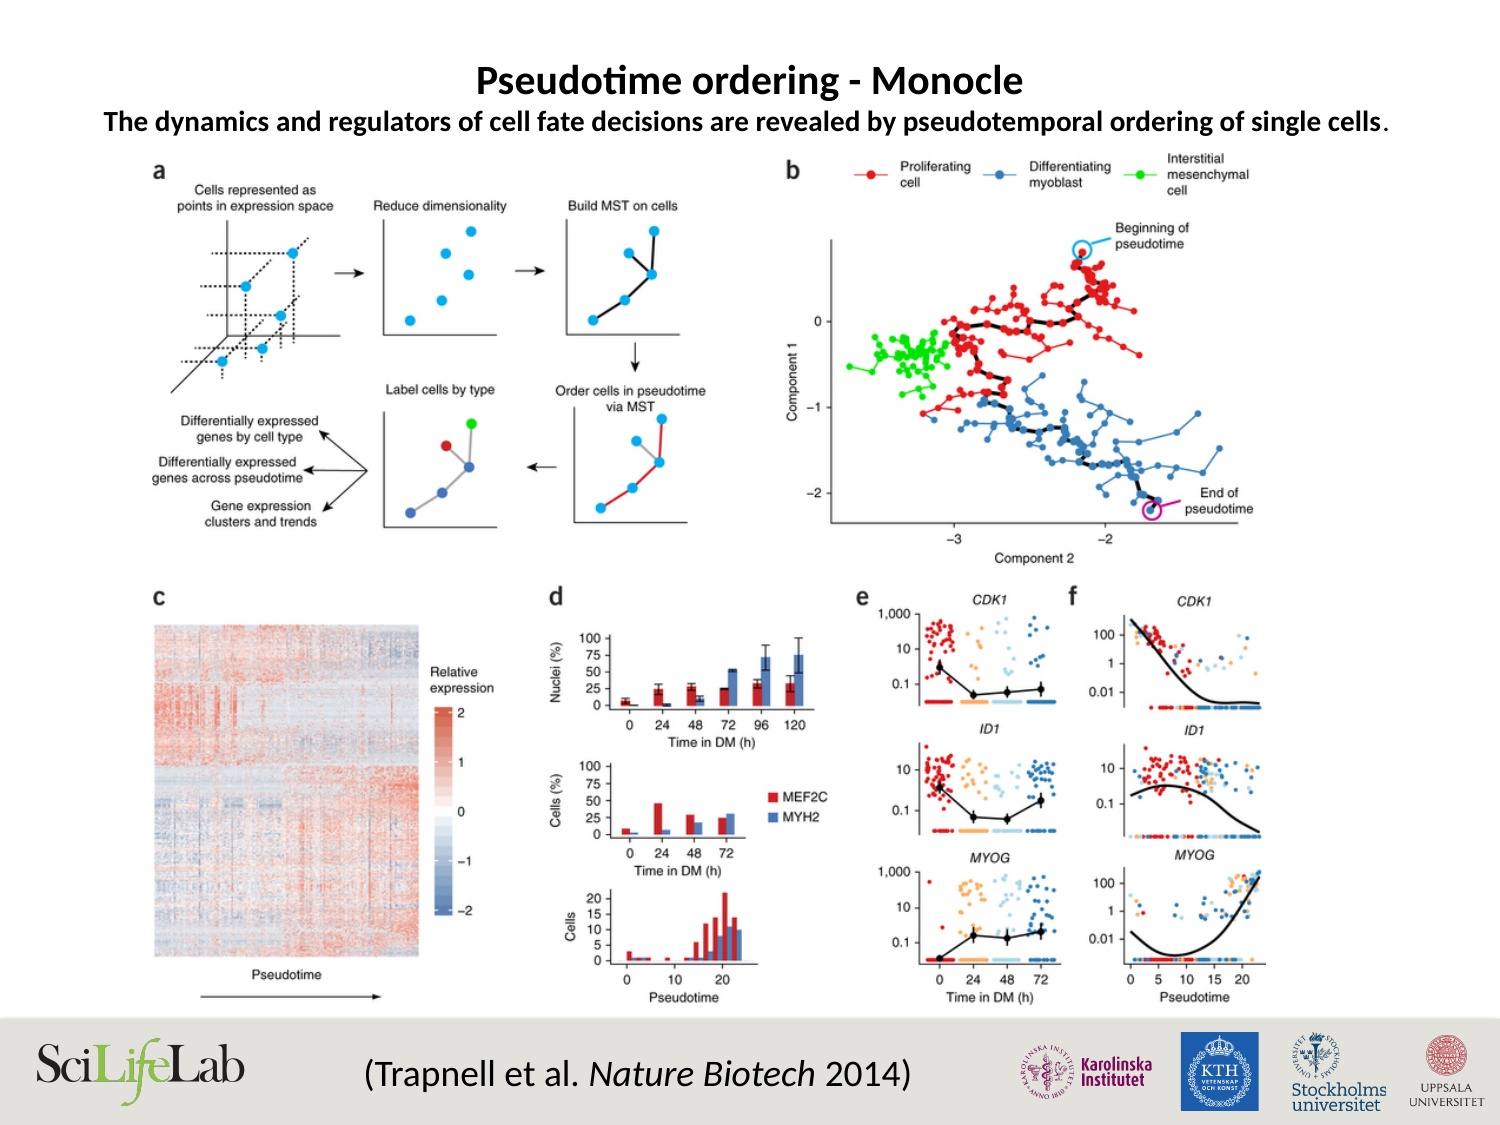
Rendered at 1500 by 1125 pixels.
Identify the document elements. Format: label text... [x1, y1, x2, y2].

picture [151, 152, 1266, 1006]
text_box (Trapnell et al. Nature Biotech 2014) [348, 1041, 928, 1102]
title Pseudotime ordering - Monocle The dynamics and regulators of cell fate decisions are revealed by pseudotemporal ordering of single cells. [75, 45, 1425, 153]
